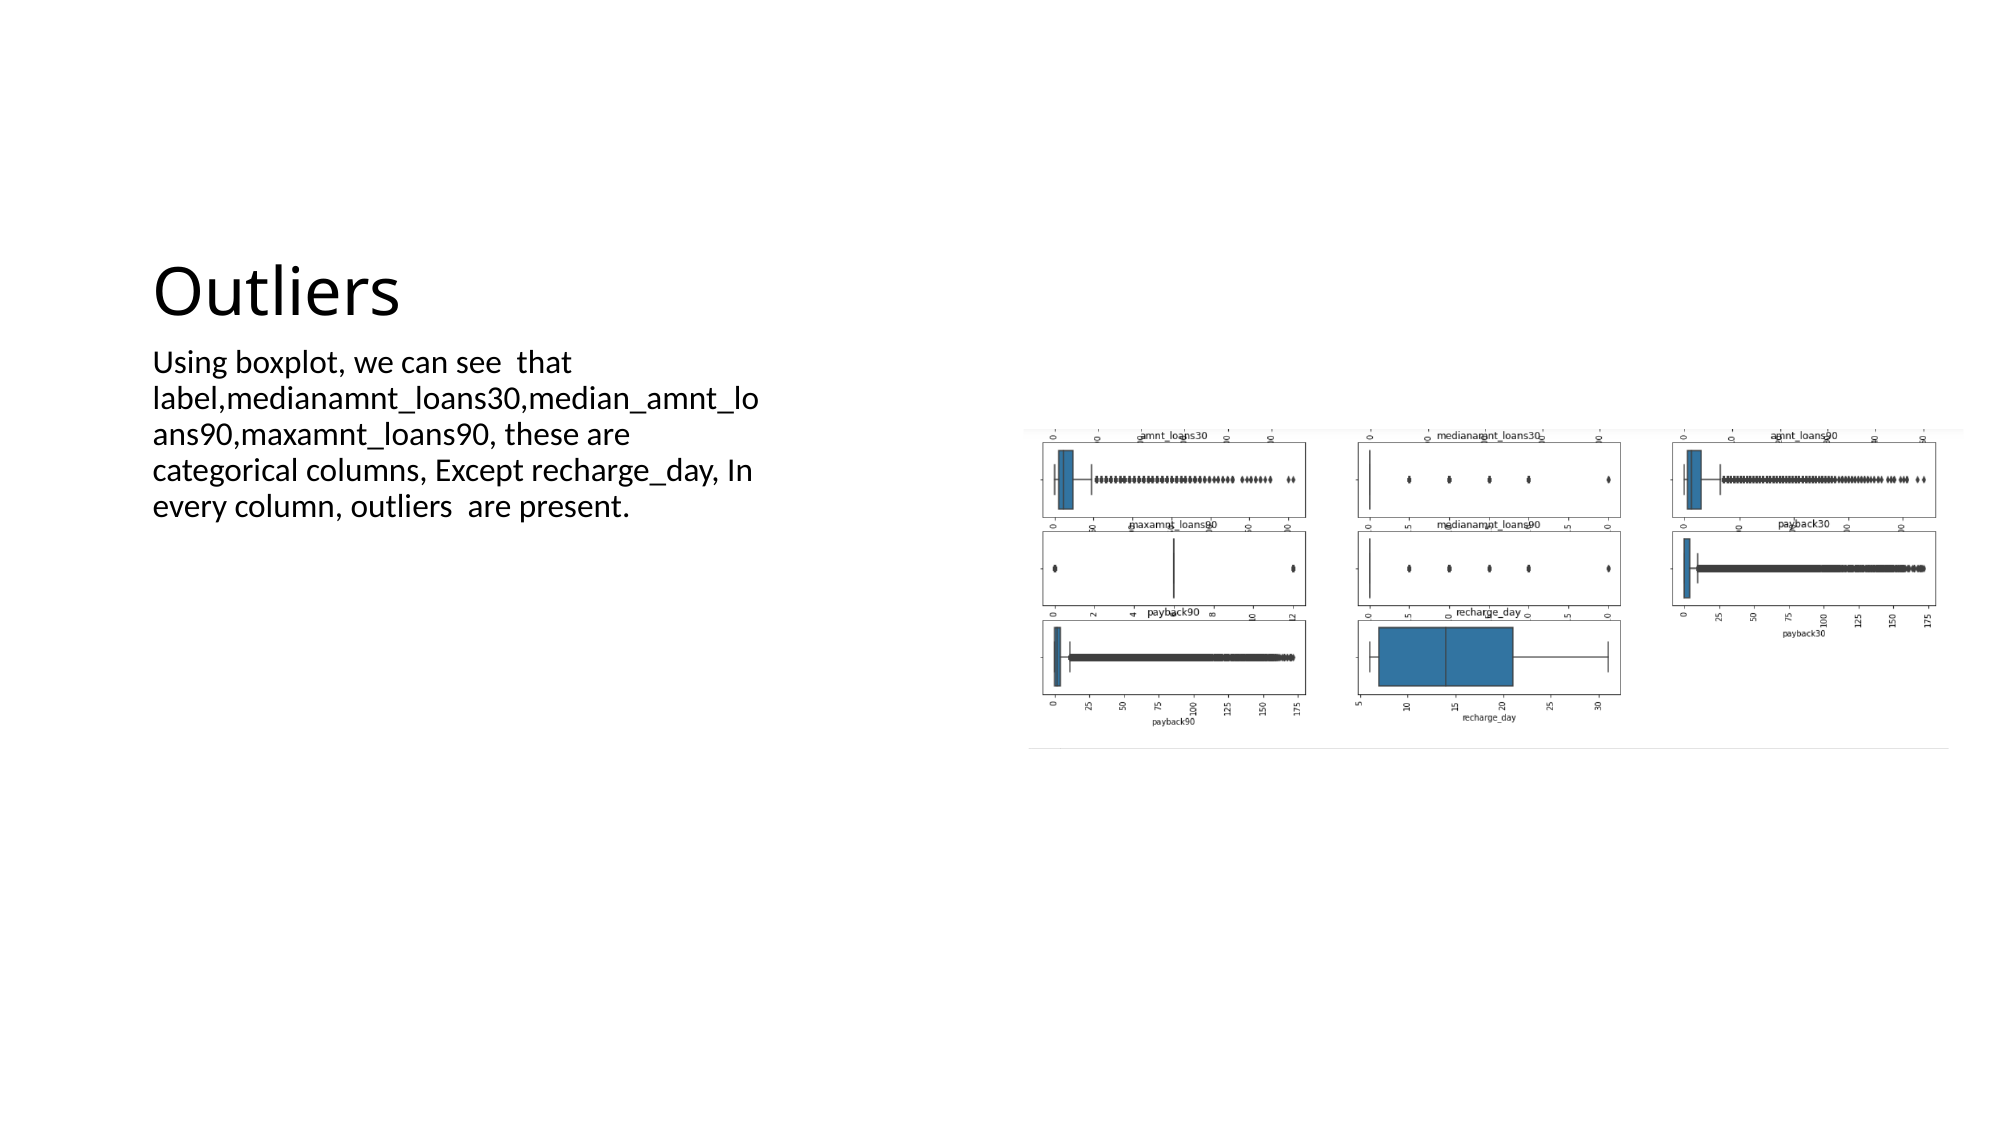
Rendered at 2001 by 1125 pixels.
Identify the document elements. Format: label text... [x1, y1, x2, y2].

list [1023, 429, 1964, 749]
list Using boxplot, we can see that label,medianamnt_loans30,median_amnt_loans90,maxamnt_loans90, these are categorical columns, Except recharge_day, In every column, outliers are present. [137, 337, 783, 963]
title Outliers [137, 75, 783, 337]
